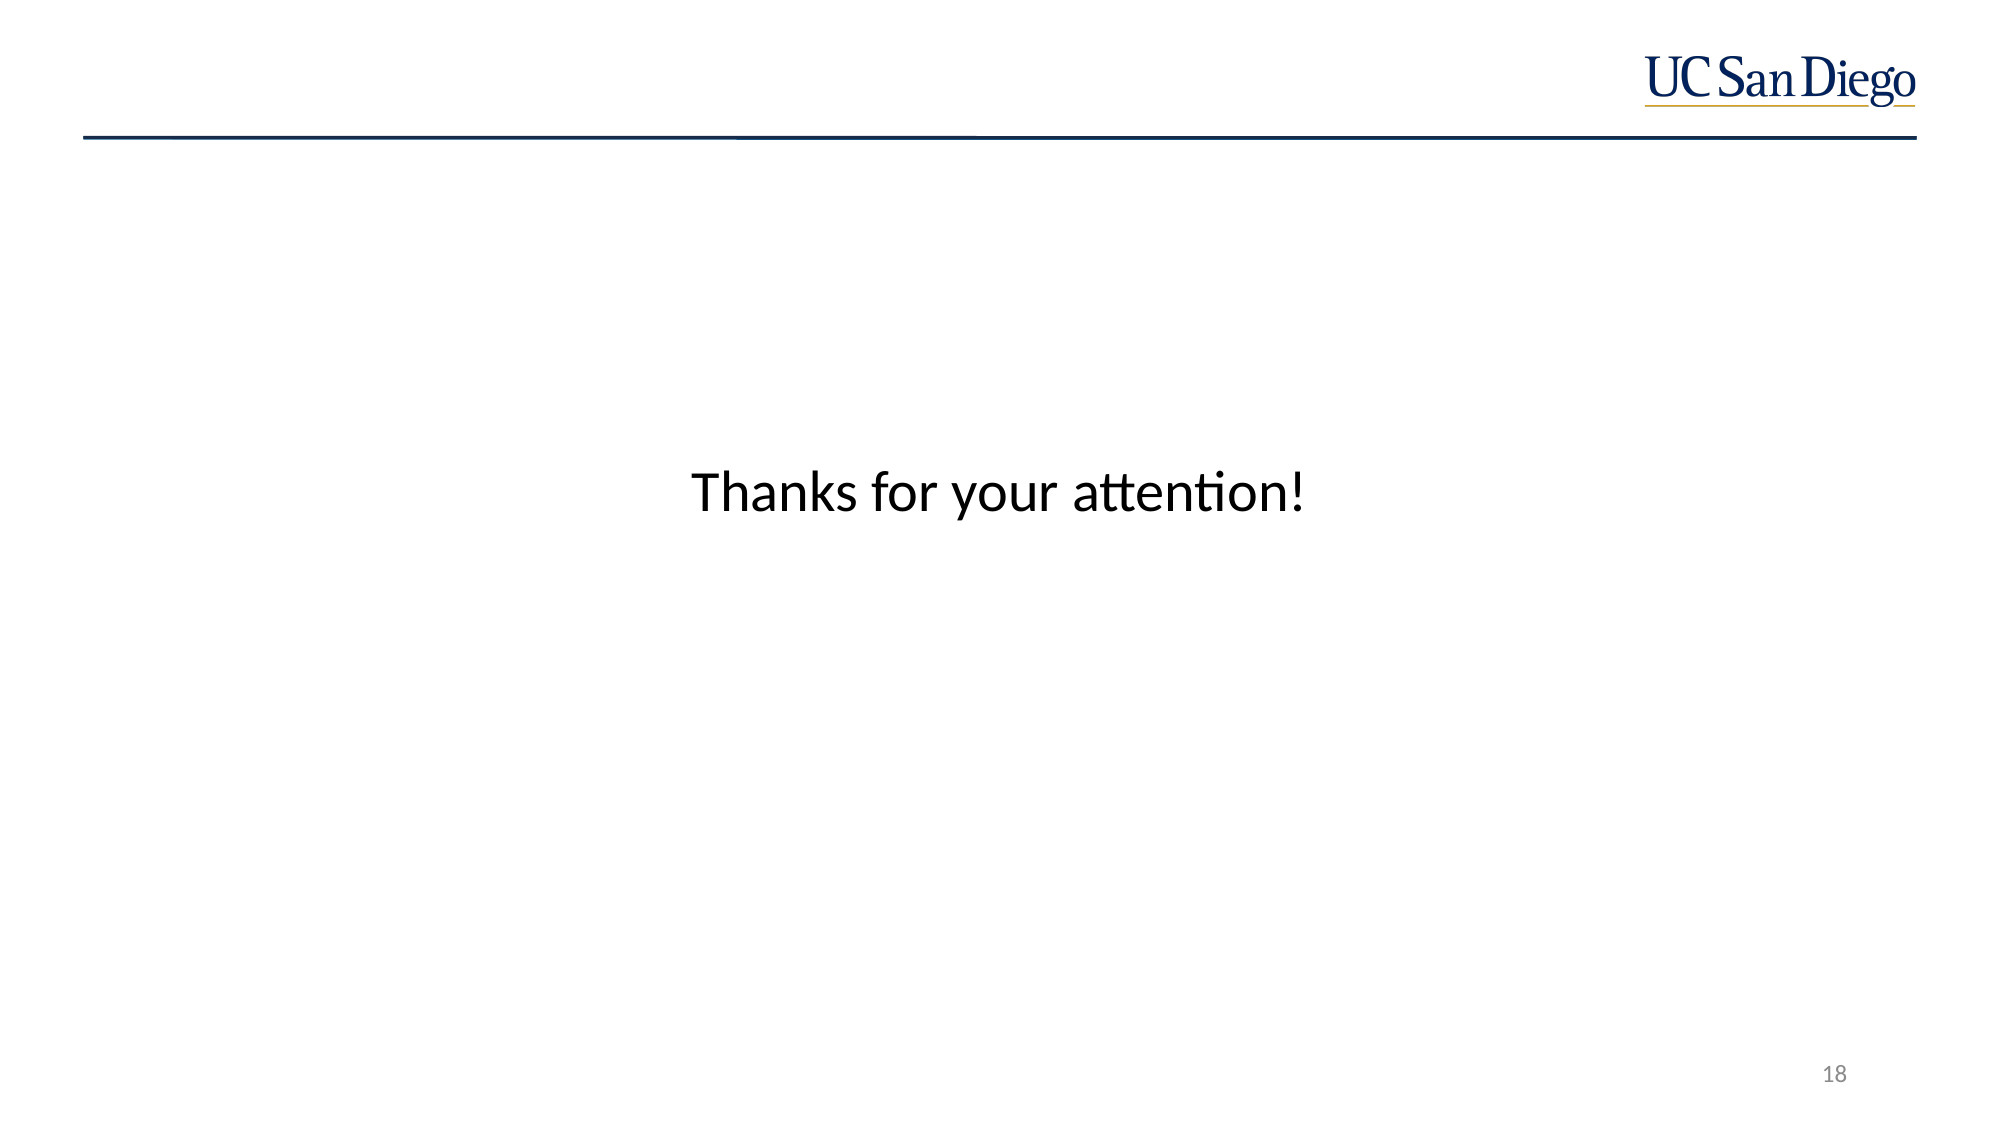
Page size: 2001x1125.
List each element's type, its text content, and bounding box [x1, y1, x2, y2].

list Thanks for your attention! [137, 453, 1863, 1014]
slide_number 18 [1412, 1042, 1863, 1103]
picture [1642, 54, 1918, 109]
